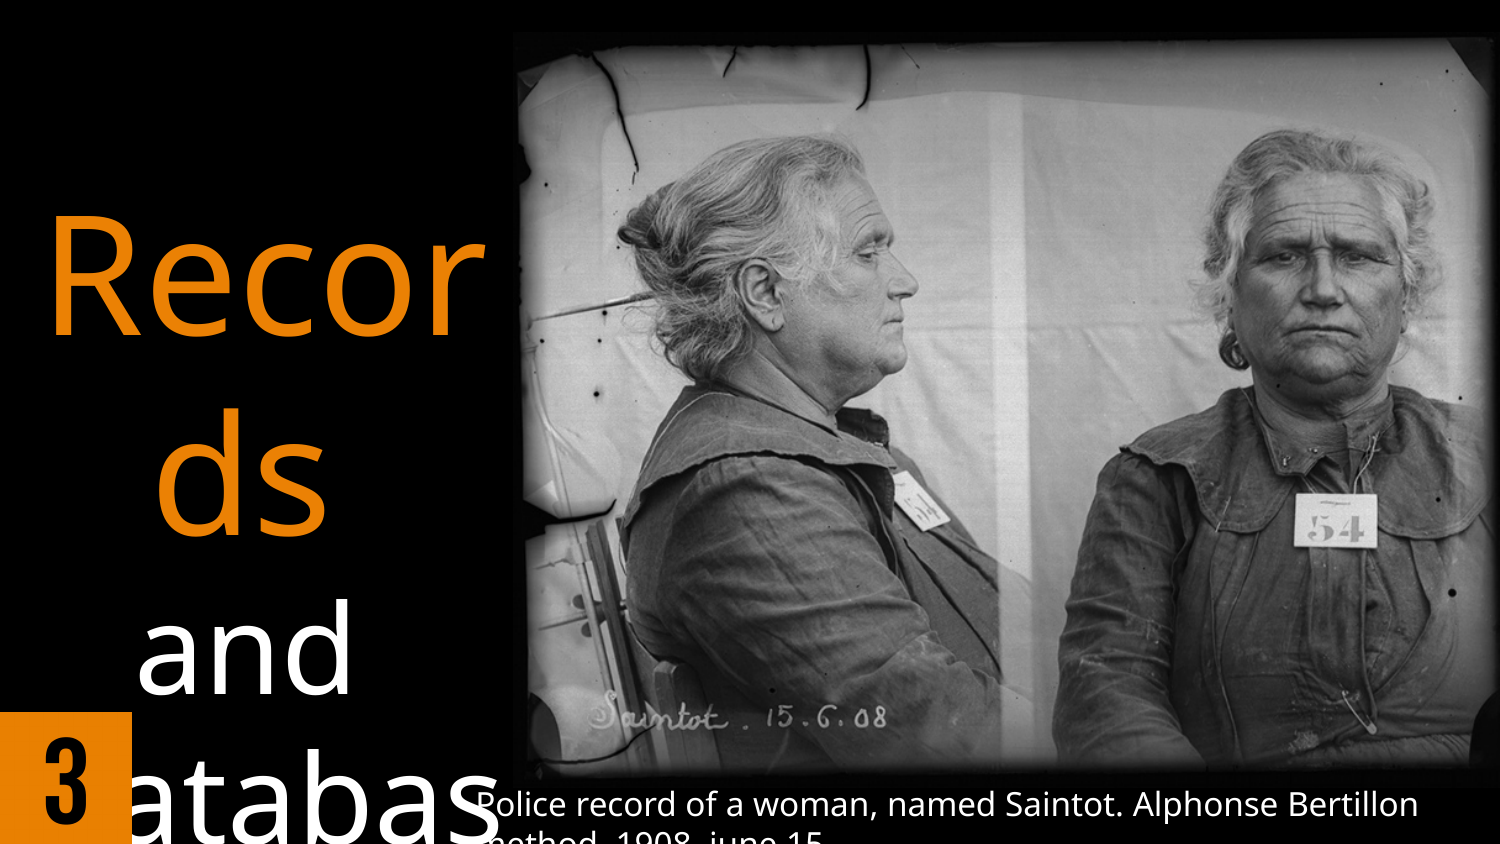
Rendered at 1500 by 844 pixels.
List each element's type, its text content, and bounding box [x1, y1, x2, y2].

picture [0, 712, 132, 844]
text_box Records and Databases [0, 161, 508, 844]
text_box Police record of a woman, named Saintot. Alphonse Bertillon method. 1908, june 15 [460, 776, 1500, 844]
picture [513, 32, 1500, 788]
